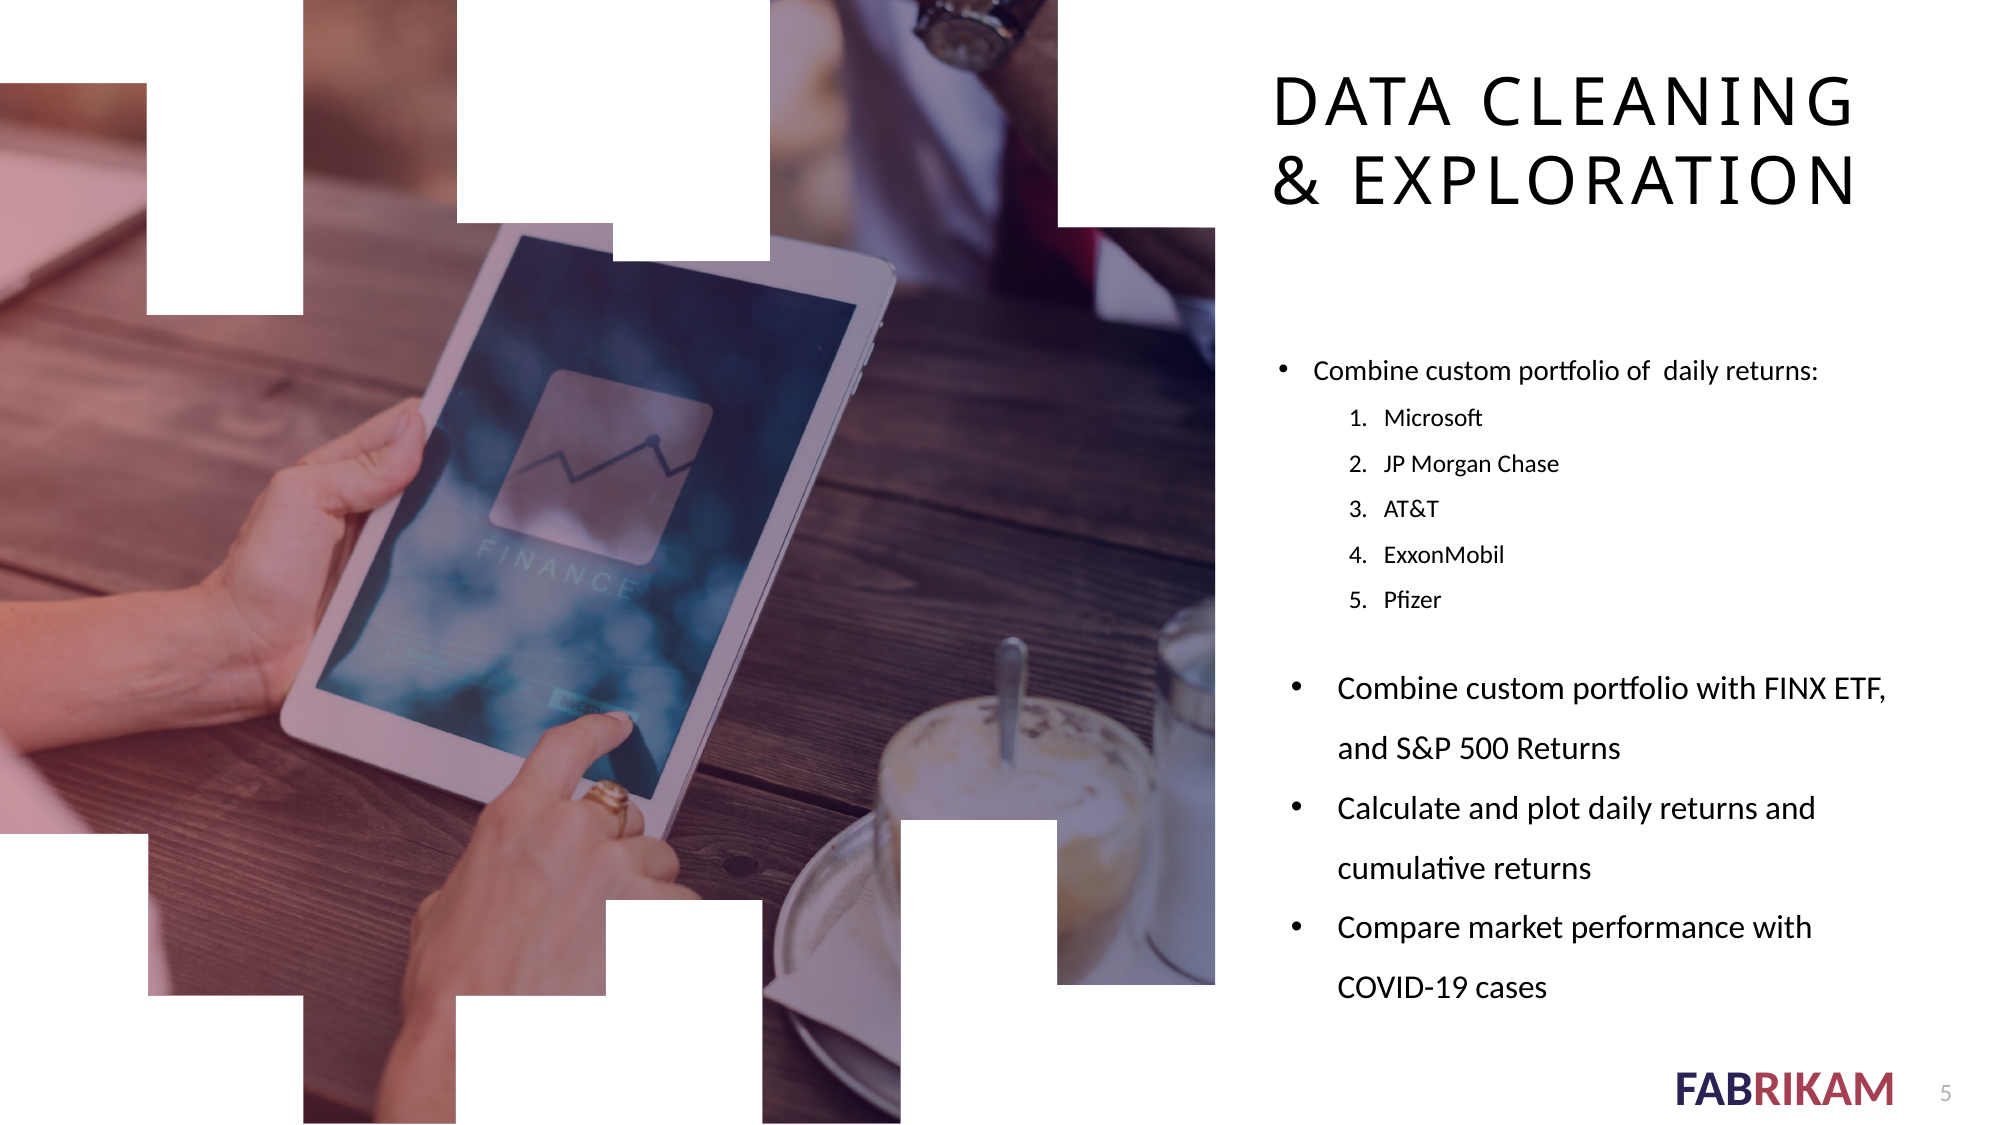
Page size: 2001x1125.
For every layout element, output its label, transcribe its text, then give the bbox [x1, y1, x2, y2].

title Data Cleaning & Exploration [1271, 92, 1931, 265]
text_box Combine custom portfolio with FINX ETF, and S&P 500 Returns Calculate and plot daily returns and cumulative returns Compare market performance with COVID-19 cases [1276, 638, 1931, 1066]
slide_number 5 [1894, 1061, 1968, 1121]
picture [0, 0, 1216, 1124]
list Combine custom portfolio of daily returns: Microsoft JP Morgan Chase AT&T ExxonMobil Pfizer [1278, 326, 1938, 597]
text_box [1278, 597, 1968, 894]
